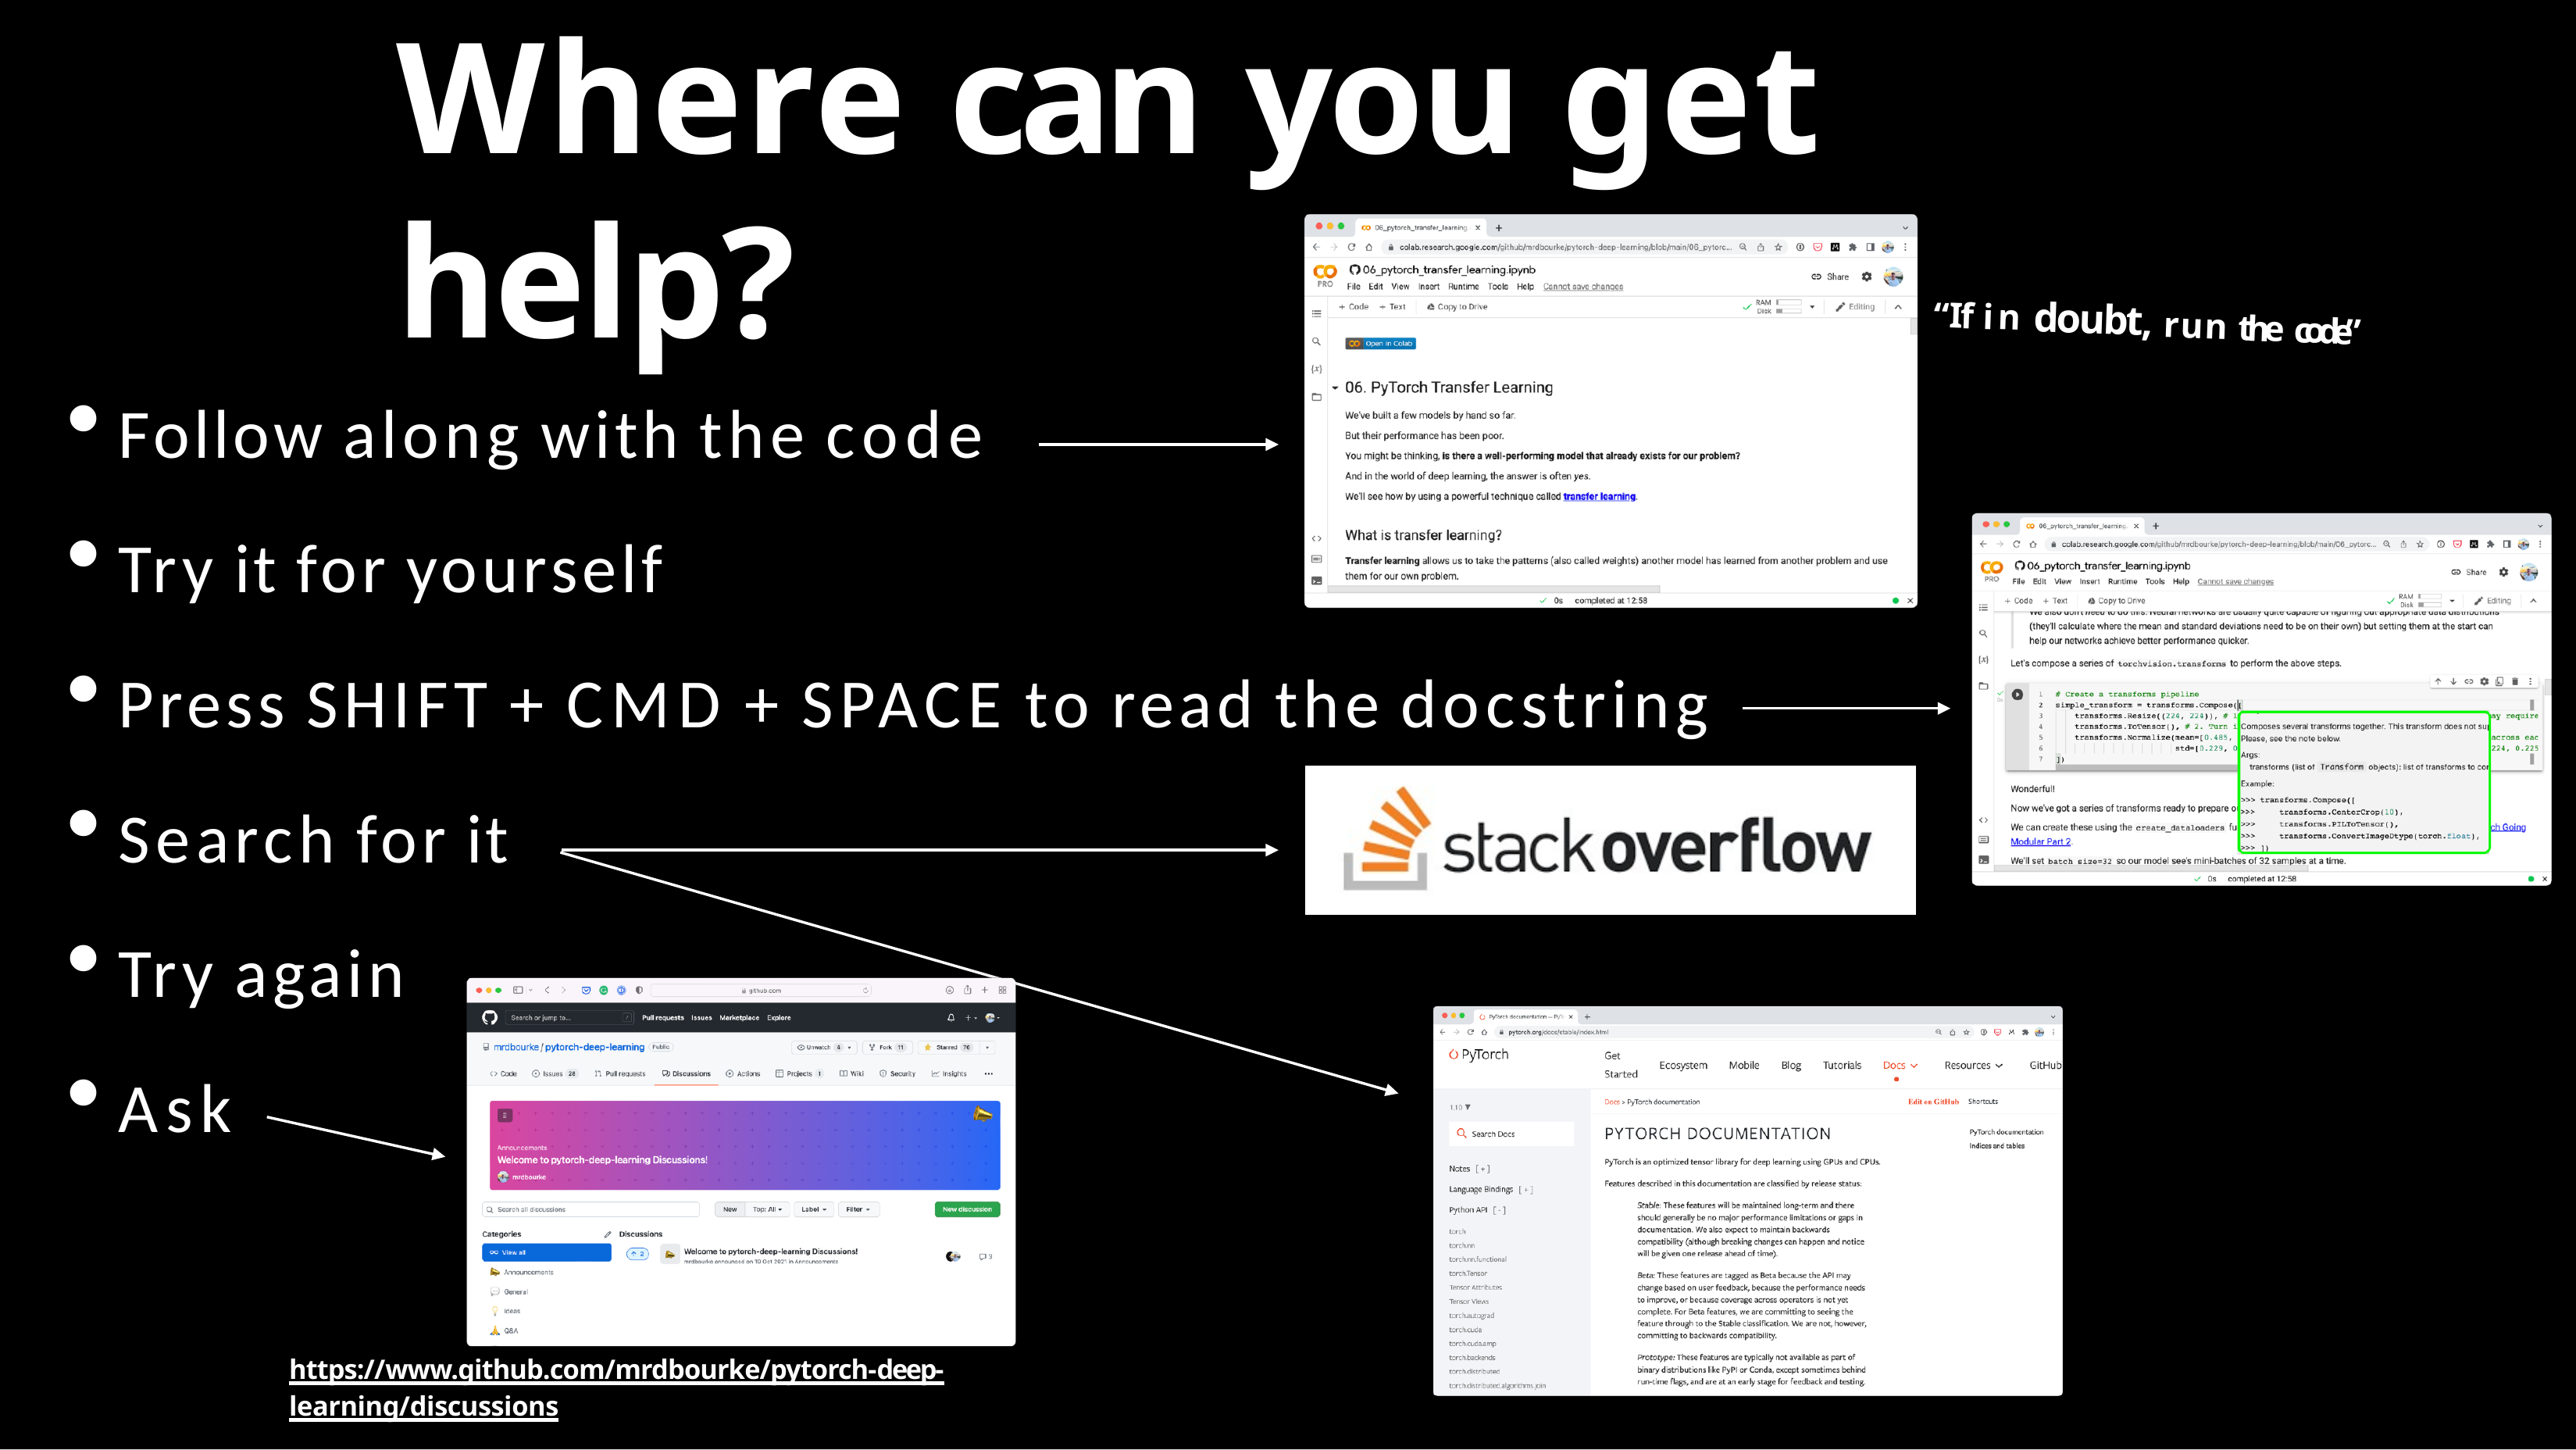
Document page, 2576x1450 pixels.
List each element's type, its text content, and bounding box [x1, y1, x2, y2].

text_box “If in doubt, run the code” [1952, 308, 2388, 356]
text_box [440, 765, 1917, 989]
text_box Follow along with the code Try it for yourself Press SHIFT + CMD + SPACE to read the docstring Search for it Try again Ask [66, 373, 1732, 1146]
picture [1273, 192, 1948, 632]
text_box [265, 989, 2087, 1428]
title Where can you get help? [394, 0, 2209, 370]
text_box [1742, 492, 2576, 924]
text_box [1038, 438, 1269, 452]
